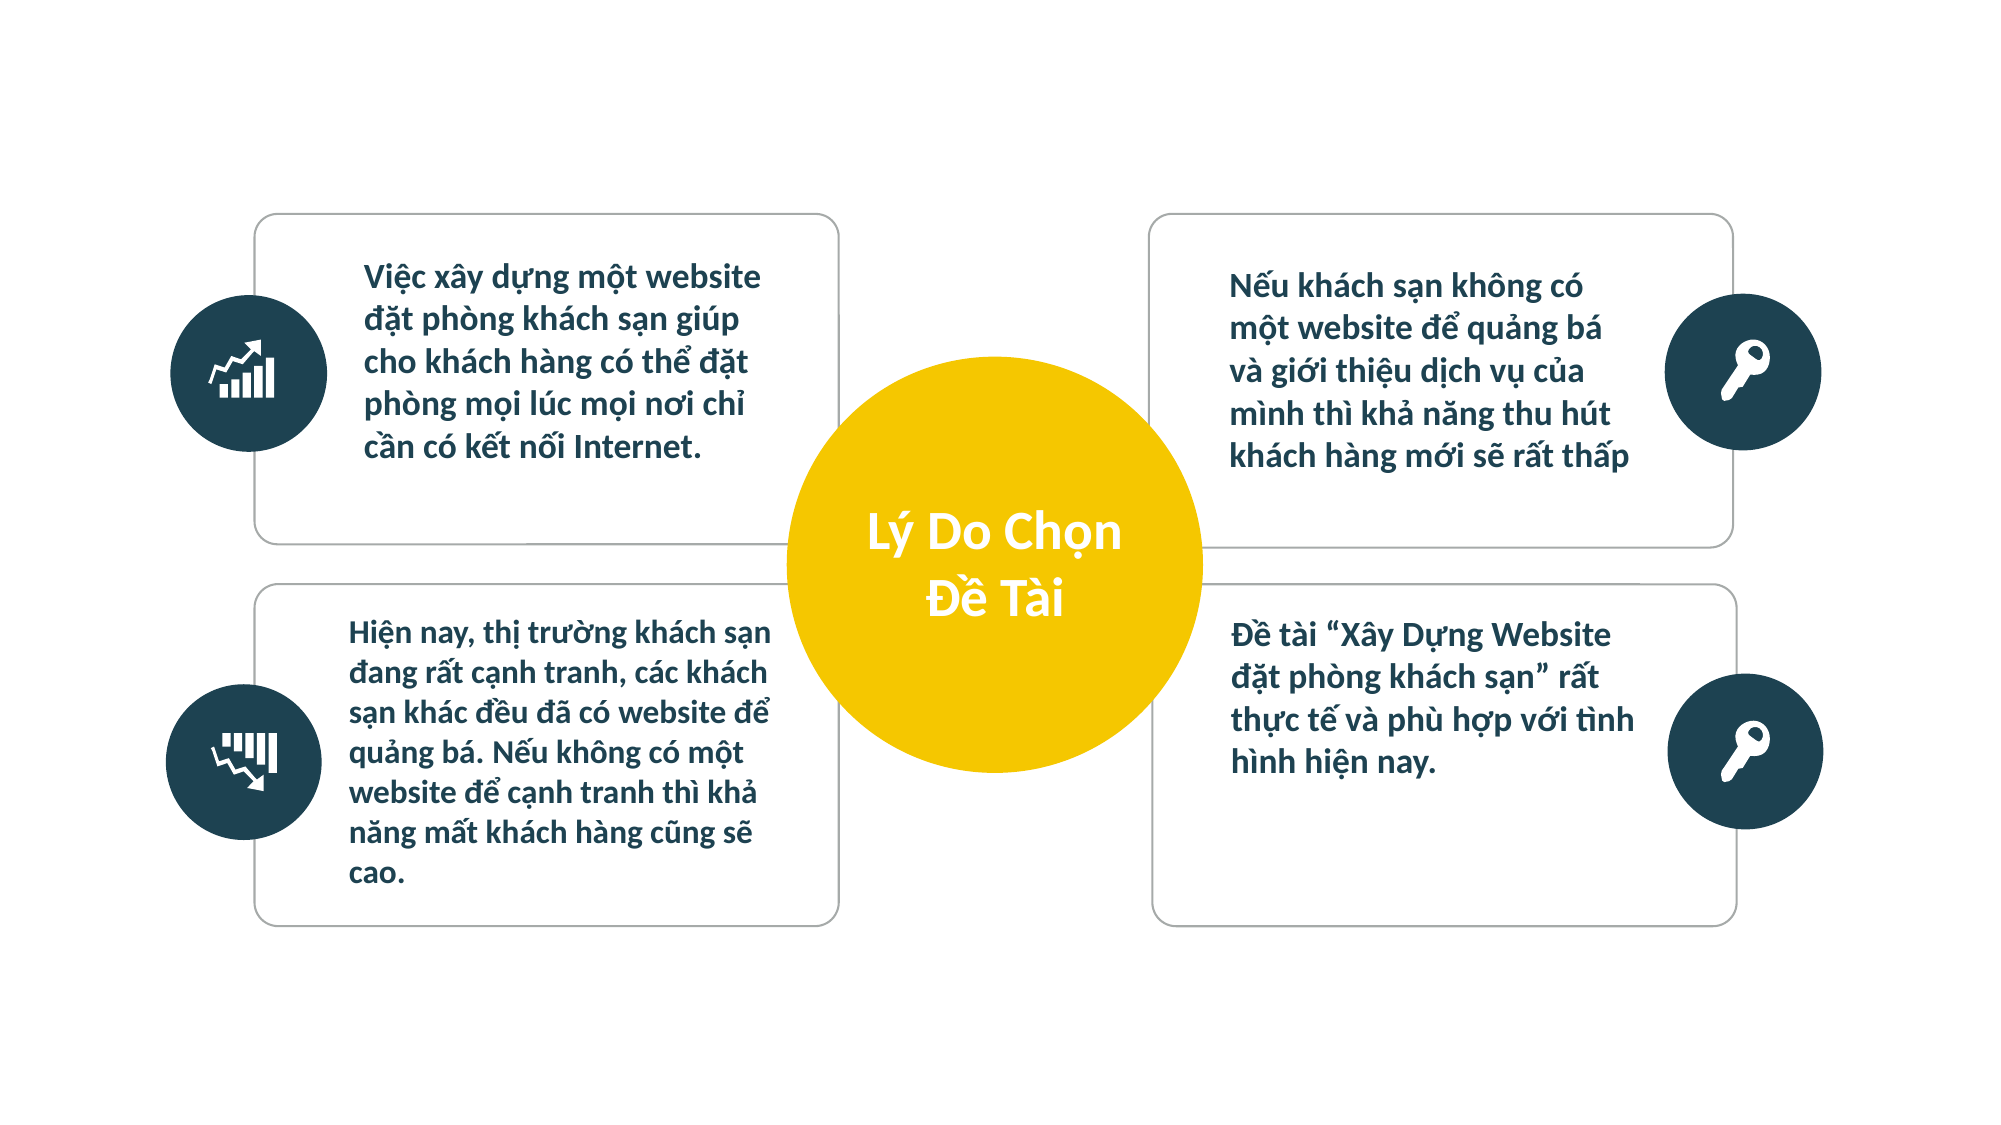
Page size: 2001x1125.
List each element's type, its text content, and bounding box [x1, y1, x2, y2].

text_box Lý Do Chọn Đề Tài [849, 509, 1142, 614]
text_box [1720, 720, 1770, 783]
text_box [170, 295, 328, 452]
text_box Nếu khách sạn không có một website để quảng bá và giới thiệu dịch vụ của mình thì khả năng thu hút khách hàng mới sẽ rất thấp [1214, 254, 1657, 482]
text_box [165, 684, 322, 841]
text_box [1664, 293, 1822, 451]
text_box [786, 356, 1204, 773]
text_box Việc xây dựng một website đặt phòng khách sạn giúp cho khách hàng có thể đặt phòng mọi lúc mọi nơi chỉ cần có kết nối Internet. [349, 245, 798, 473]
text_box Hiện nay, thị trường khách sạn đang rất cạnh tranh, các khách sạn khác đều đã có website để quảng bá. Nếu không có một website để cạnh tranh thì khả năng mất khách hàng cũng sẽ cao. [333, 603, 833, 898]
text_box [1152, 584, 1737, 927]
text_box [254, 584, 839, 927]
text_box [1148, 213, 1734, 548]
text_box [1673, 673, 1824, 830]
text_box [254, 213, 839, 545]
text_box Đề tài “Xây Dựng Website đặt phòng khách sạn” rất thực tế và phù hợp với tình hình hiện nay. [1216, 603, 1673, 788]
